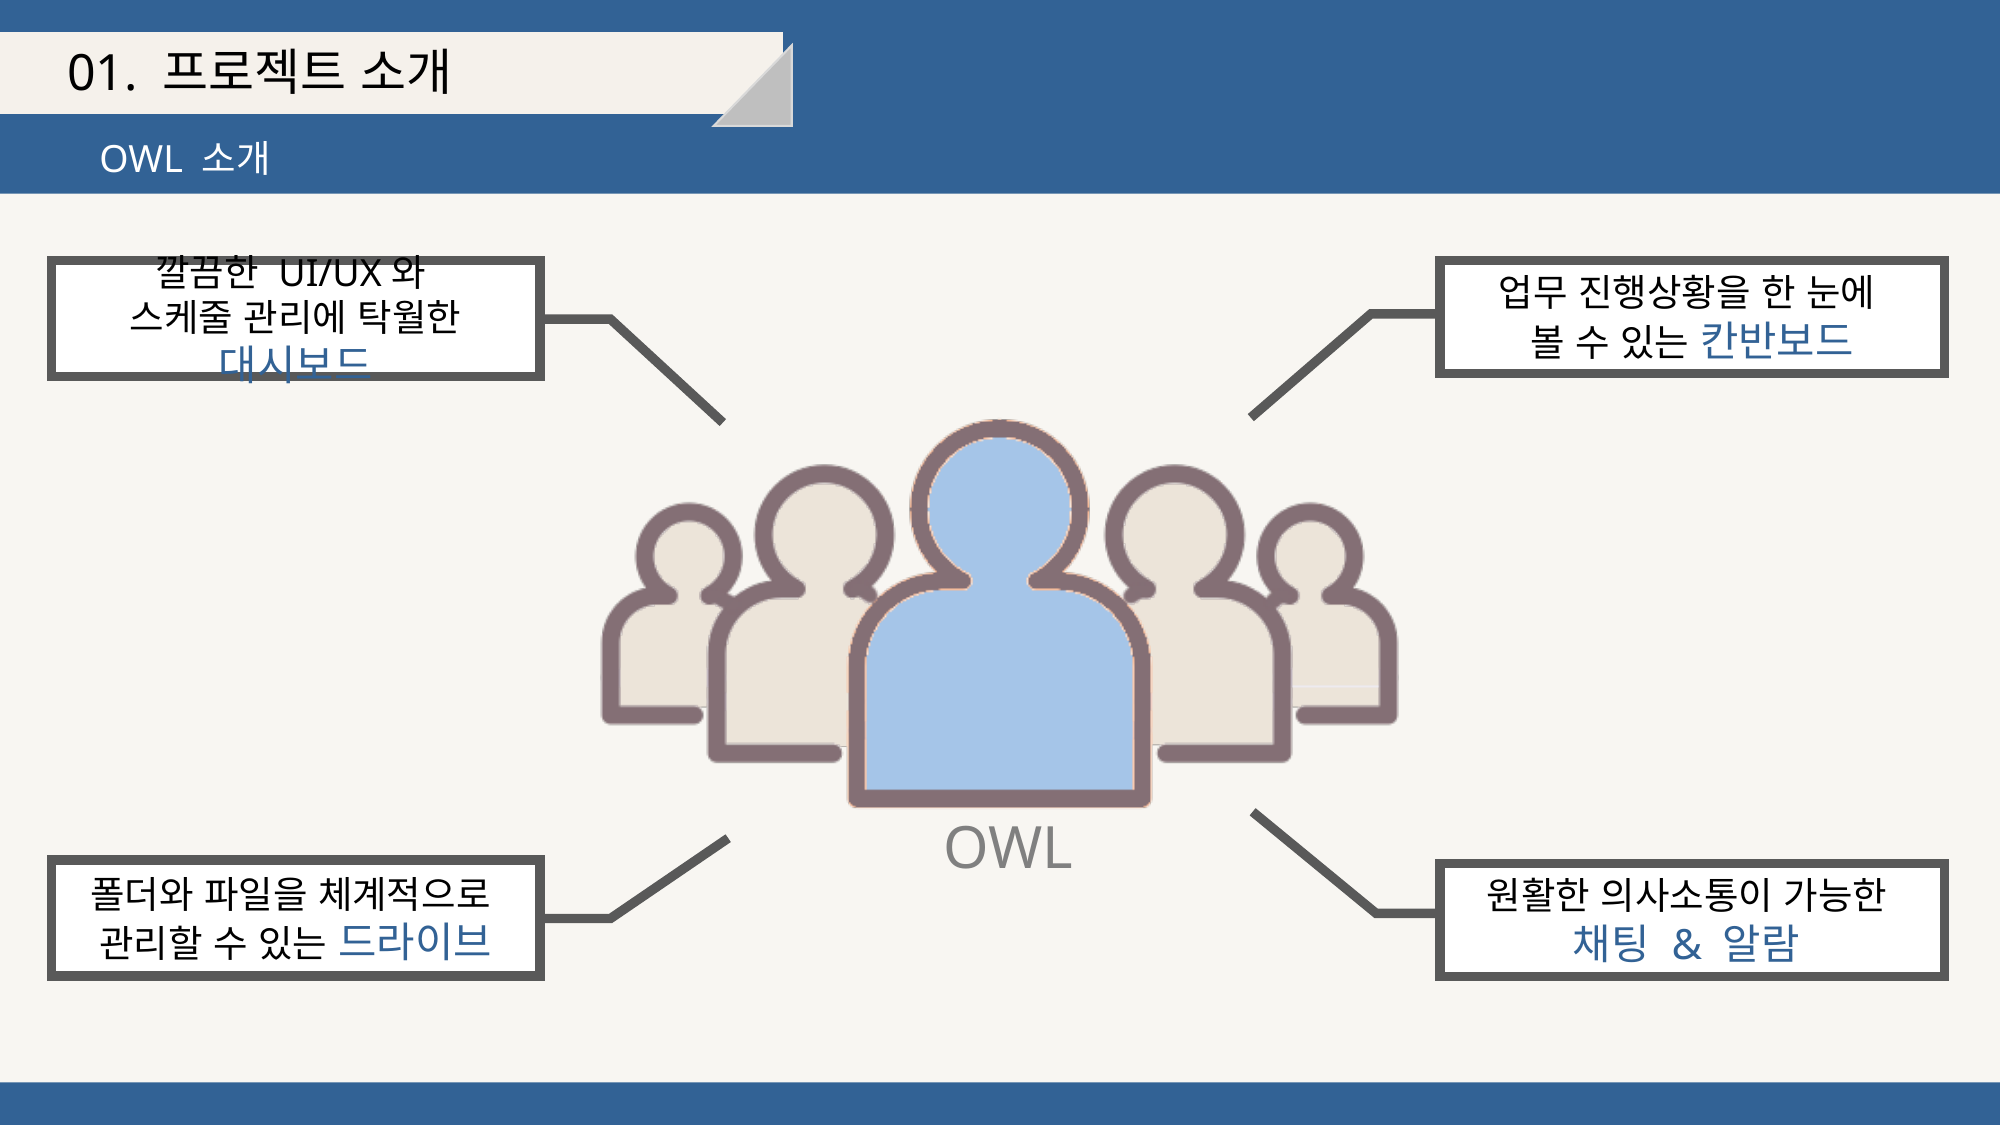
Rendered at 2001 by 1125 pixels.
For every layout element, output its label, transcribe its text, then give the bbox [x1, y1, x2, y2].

picture [540, 157, 1460, 987]
text_box 업무 진행상황을 한 눈에 볼 수 있는 칸반보드 [1460, 260, 1946, 374]
text_box 폴더와 파일을 체계적으로 관리할 수 있는 드라이브 [50, 859, 540, 977]
text_box 01. 프로젝트 소개 [52, 32, 468, 108]
text_box OWL 소개 [84, 127, 286, 188]
text_box 깔끔한 UI/UX와 스케줄 관리에 탁월한 대시보드 [50, 260, 540, 378]
text_box [711, 42, 793, 127]
text_box 원활한 의사소통이 가능한 채팅 & 알람 [1460, 863, 1946, 977]
text_box [0, 192, 2000, 1084]
text_box [0, 32, 783, 114]
